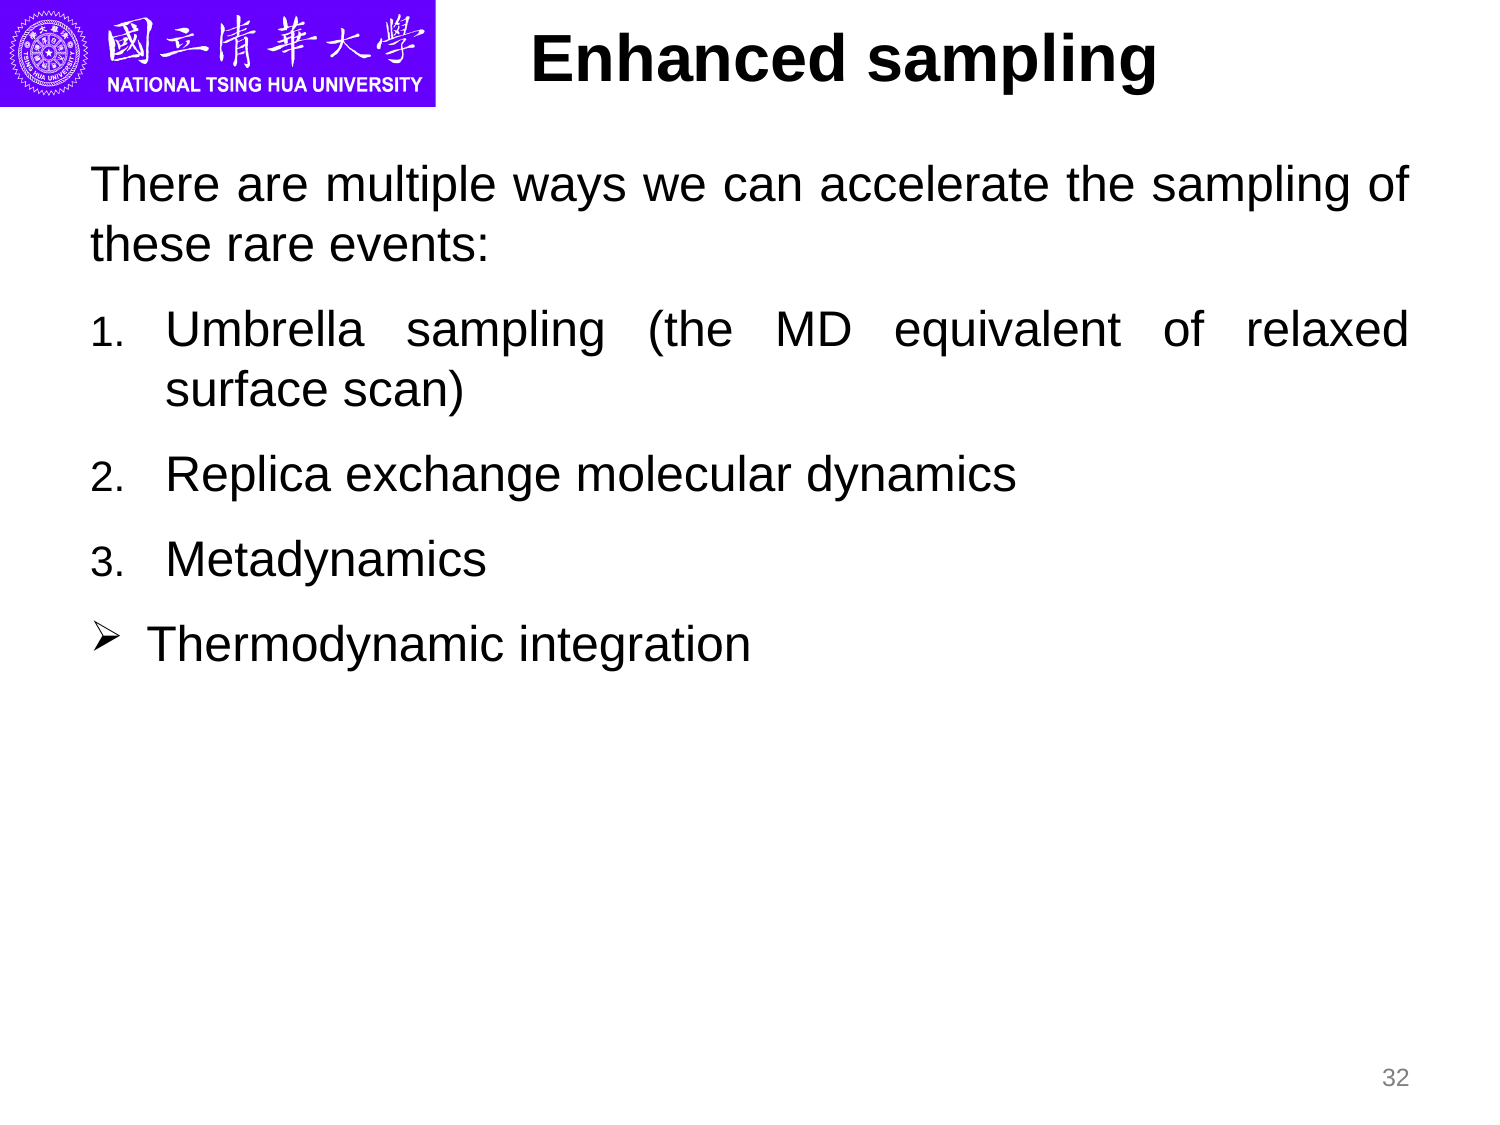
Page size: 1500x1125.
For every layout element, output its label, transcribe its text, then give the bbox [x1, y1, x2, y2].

title Enhanced sampling [515, 0, 1425, 107]
picture [0, 0, 436, 107]
slide_number 32 [1308, 1050, 1425, 1103]
list There are multiple ways we can accelerate the sampling of these rare events: Umbrella sampling (the MD equivalent of relaxed surface scan) Replica exchange molecular dynamics Metadynamics Thermodynamic integration [75, 144, 1425, 1032]
